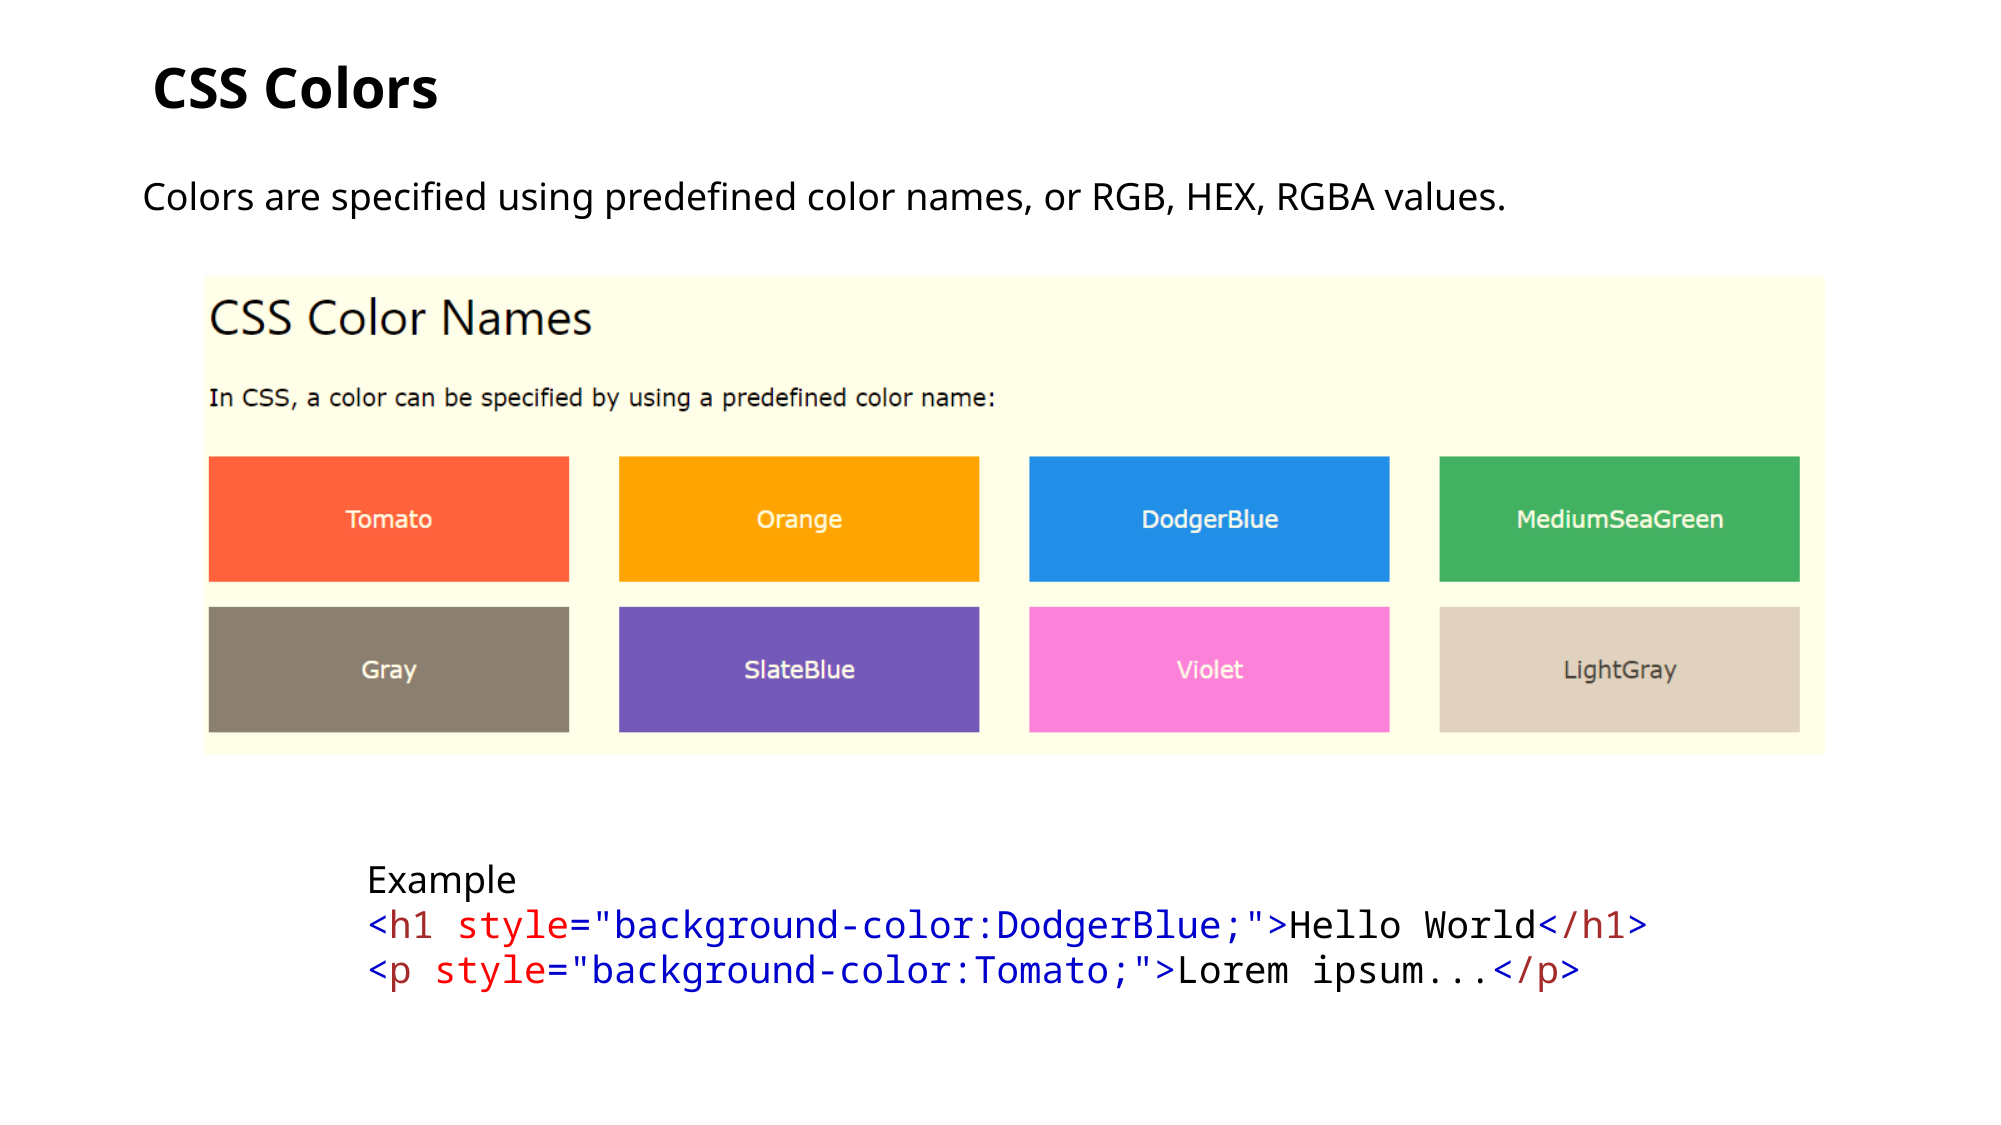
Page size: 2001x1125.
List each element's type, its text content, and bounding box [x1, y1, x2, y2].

text_box Example <h1 style="background-color:DodgerBlue;">Hello World</h1> <p style="background-color:Tomato;">Lorem ipsum...</p> [351, 848, 1677, 998]
picture [204, 276, 1825, 755]
text_box Colors are specified using predefined color names, or RGB, HEX, RGBA values. [127, 165, 1873, 225]
title CSS Colors [137, 52, 1658, 165]
